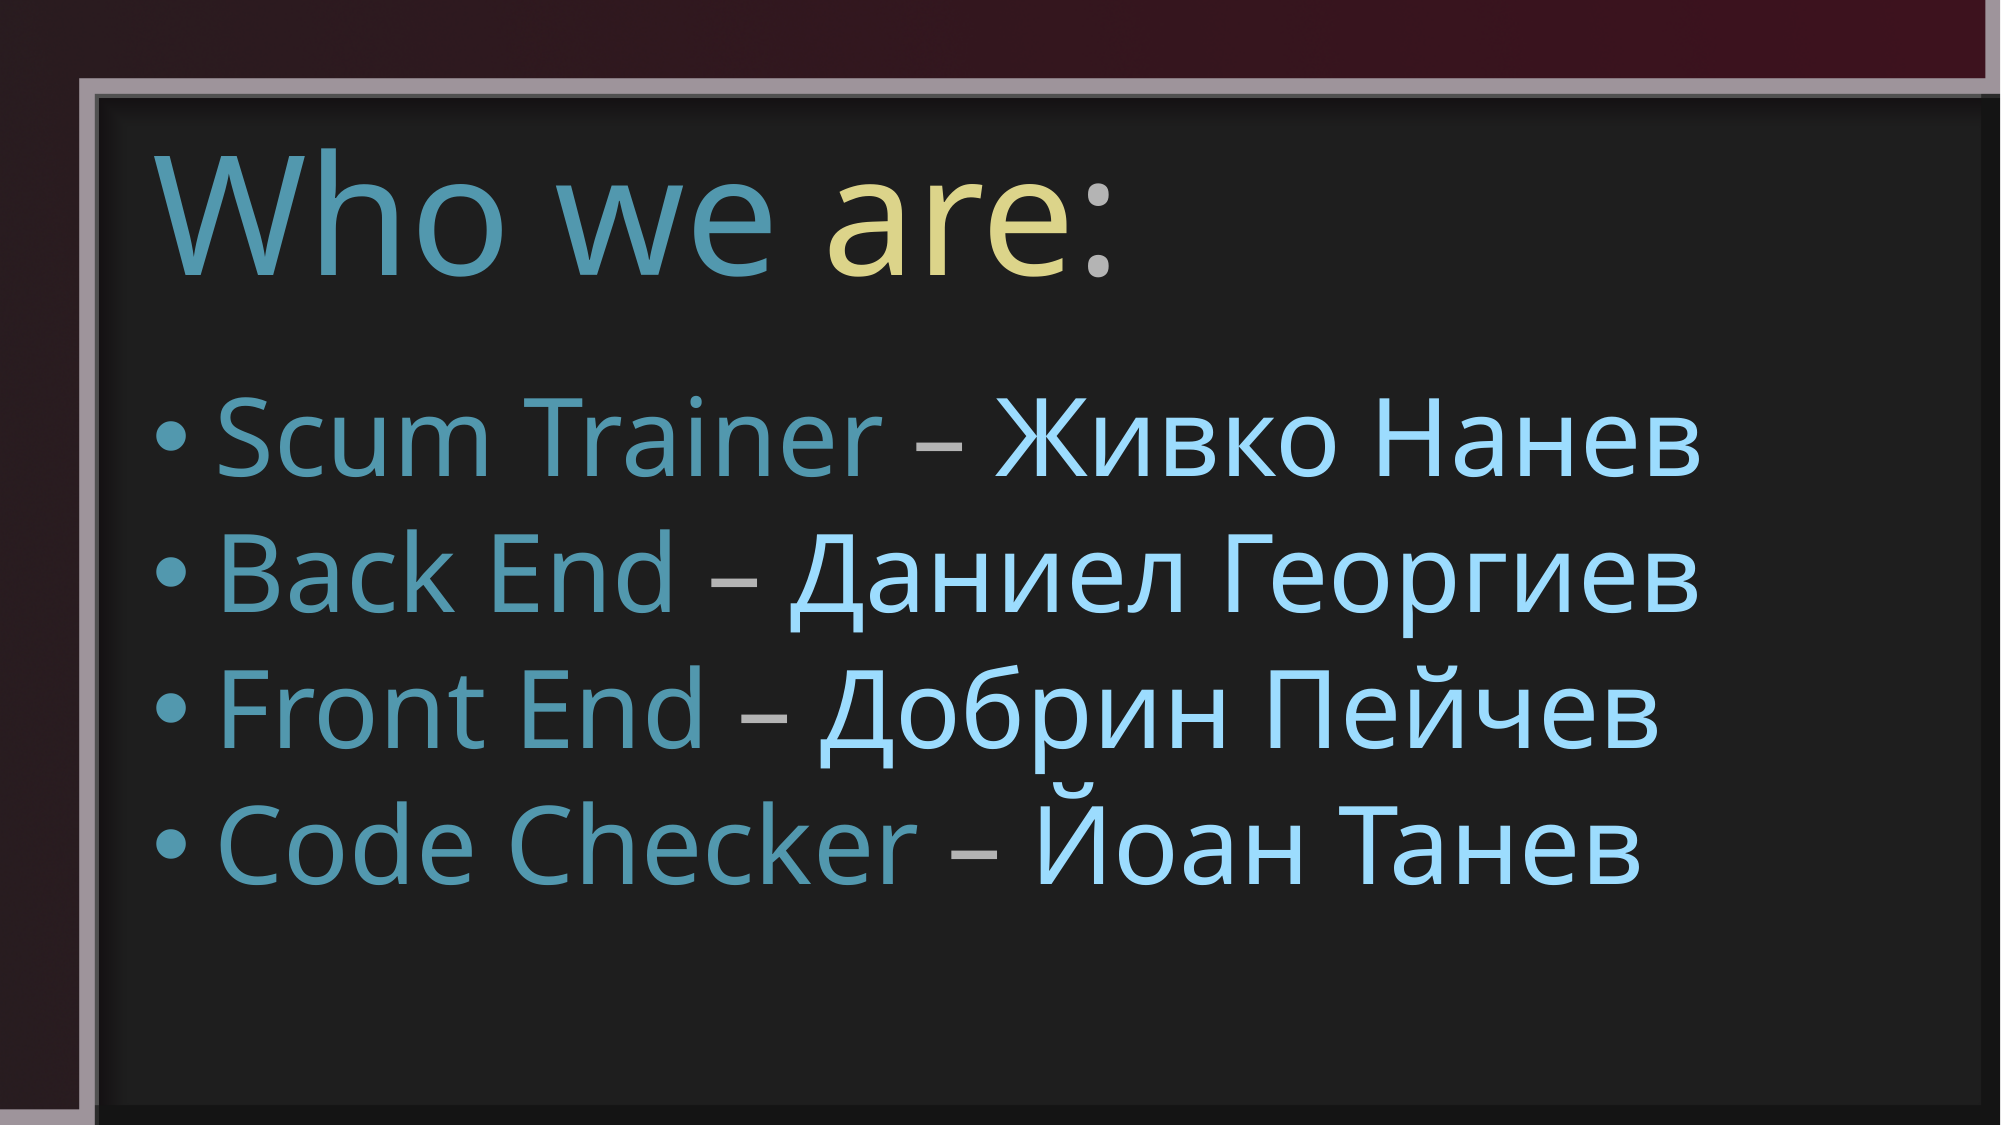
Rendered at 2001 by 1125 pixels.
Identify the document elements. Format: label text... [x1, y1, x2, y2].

title Who we are: [137, 112, 1256, 330]
picture [0, 0, 2001, 1125]
list Scum Trainer – Живко Нанев Back End – Даниел Георгиев Front End – Добрин Пейчев Code Checker – Йоан Танев [137, 374, 1863, 1089]
